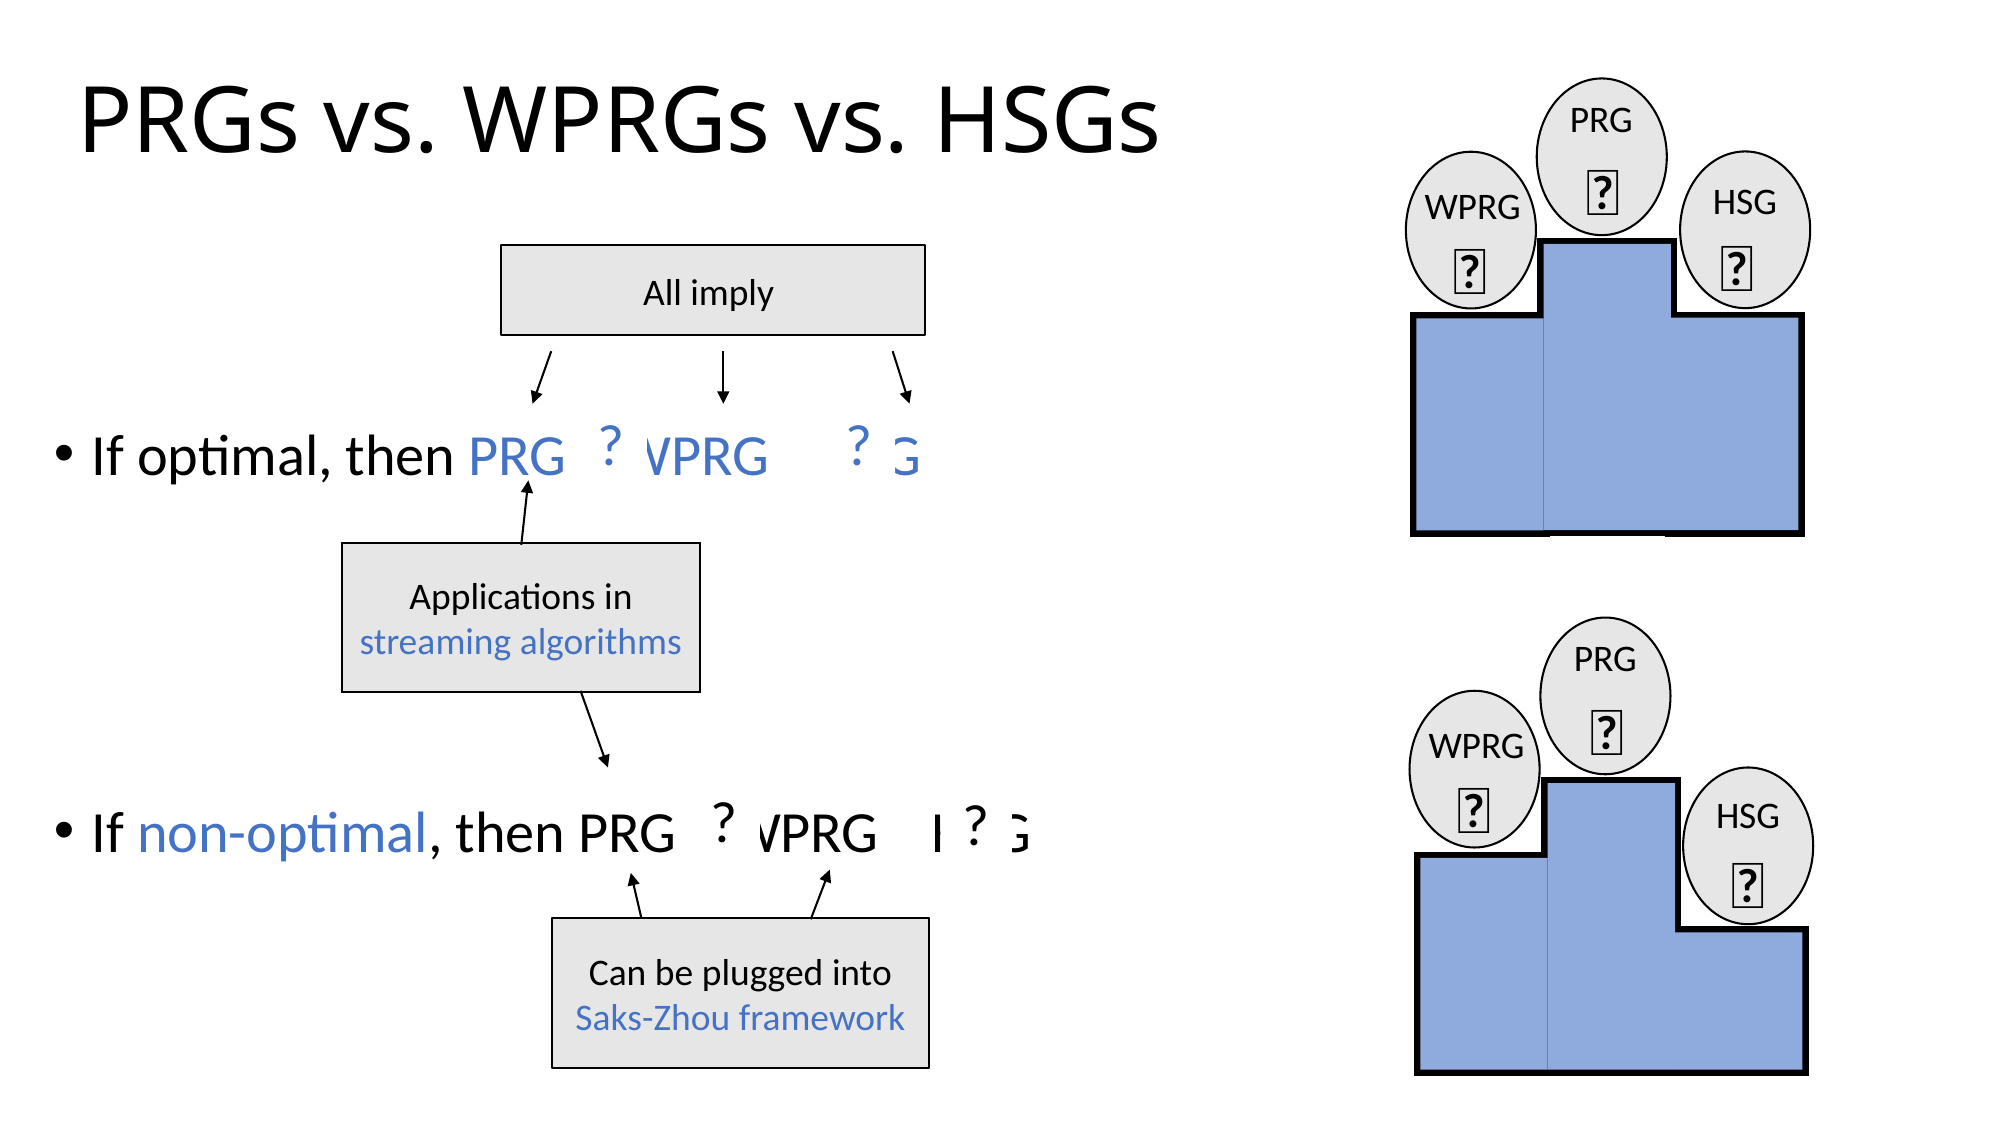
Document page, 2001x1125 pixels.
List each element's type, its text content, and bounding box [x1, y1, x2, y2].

text_box ? [688, 776, 760, 862]
text_box ? [823, 404, 896, 485]
text_box ? [575, 404, 647, 485]
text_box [501, 245, 925, 404]
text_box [551, 869, 929, 1070]
text_box Applications in streaming algorithms [341, 480, 701, 693]
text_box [1409, 617, 1814, 1070]
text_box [1405, 78, 1811, 531]
title PRGs vs. WPRGs vs. HSGs [62, 13, 1788, 232]
text_box ? [940, 779, 1012, 865]
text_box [580, 690, 608, 768]
